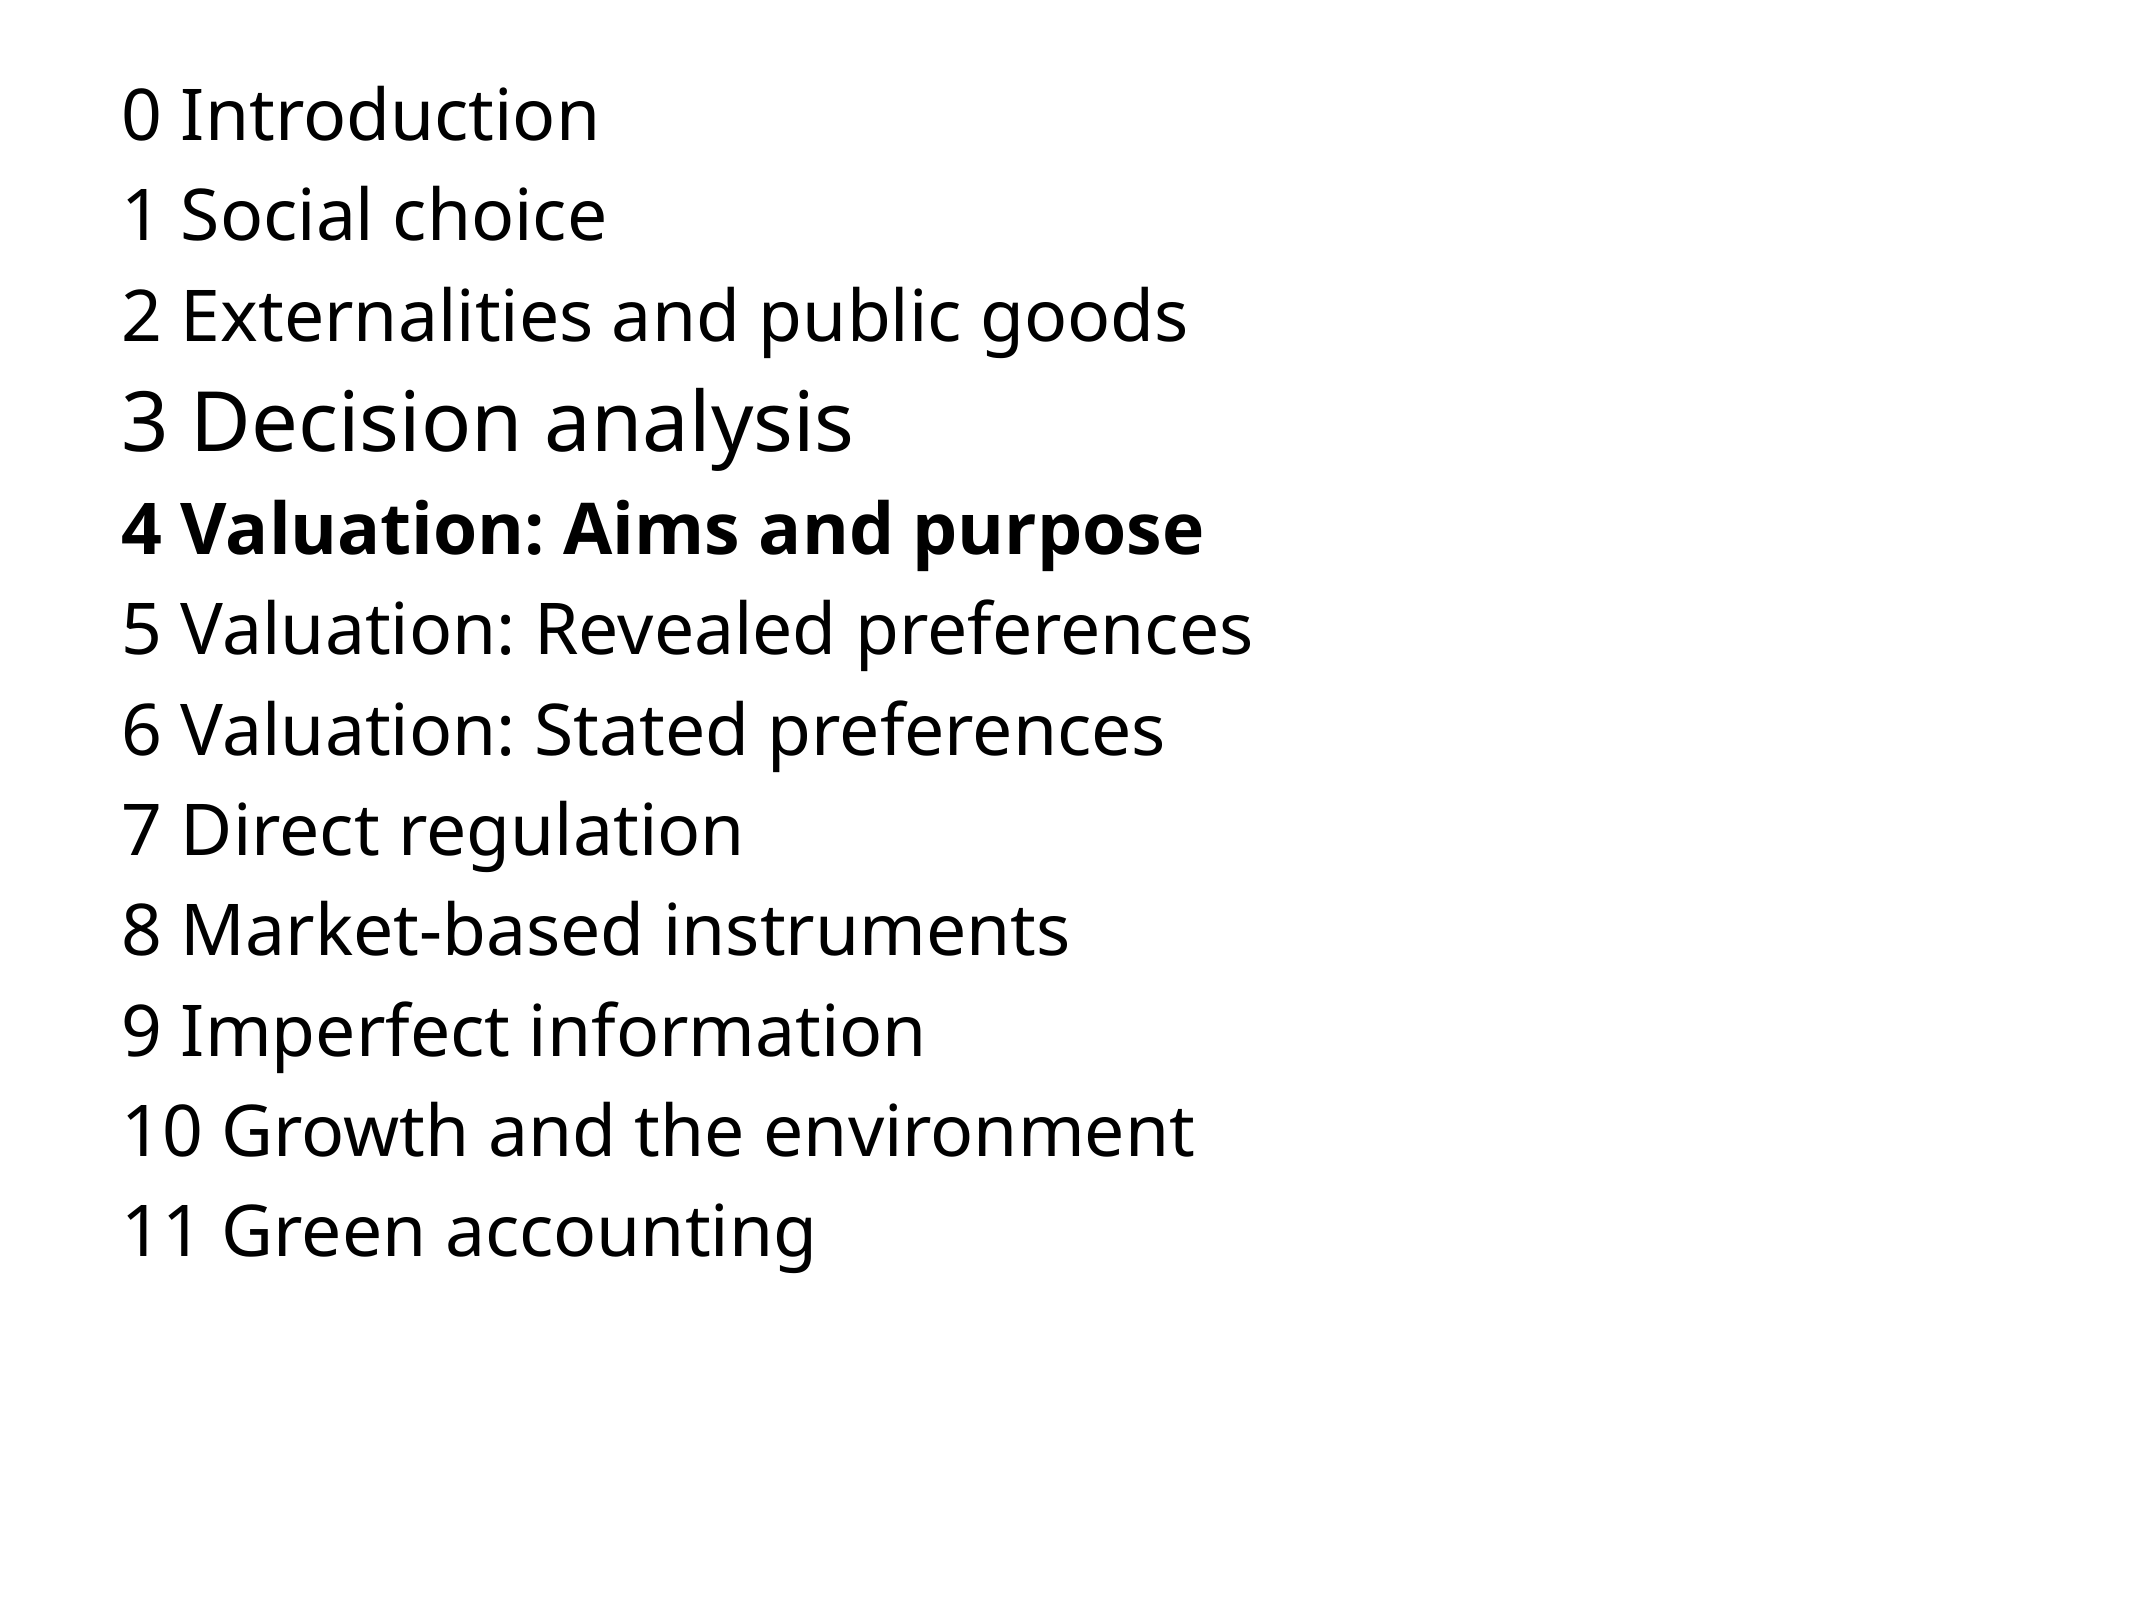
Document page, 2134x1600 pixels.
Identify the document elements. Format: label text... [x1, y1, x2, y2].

list 0 Introduction 1 Social choice 2 Externalities and public goods 3 Decision analysis 4 Valuation: Aims and purpose 5 Valuation: Revealed preferences 6 Valuation: Stated preferences 7 Direct regulation 8 Market-based instruments 9 Imperfect information 10 Growth and the environment 11 Green accounting [106, 71, 2027, 1287]
